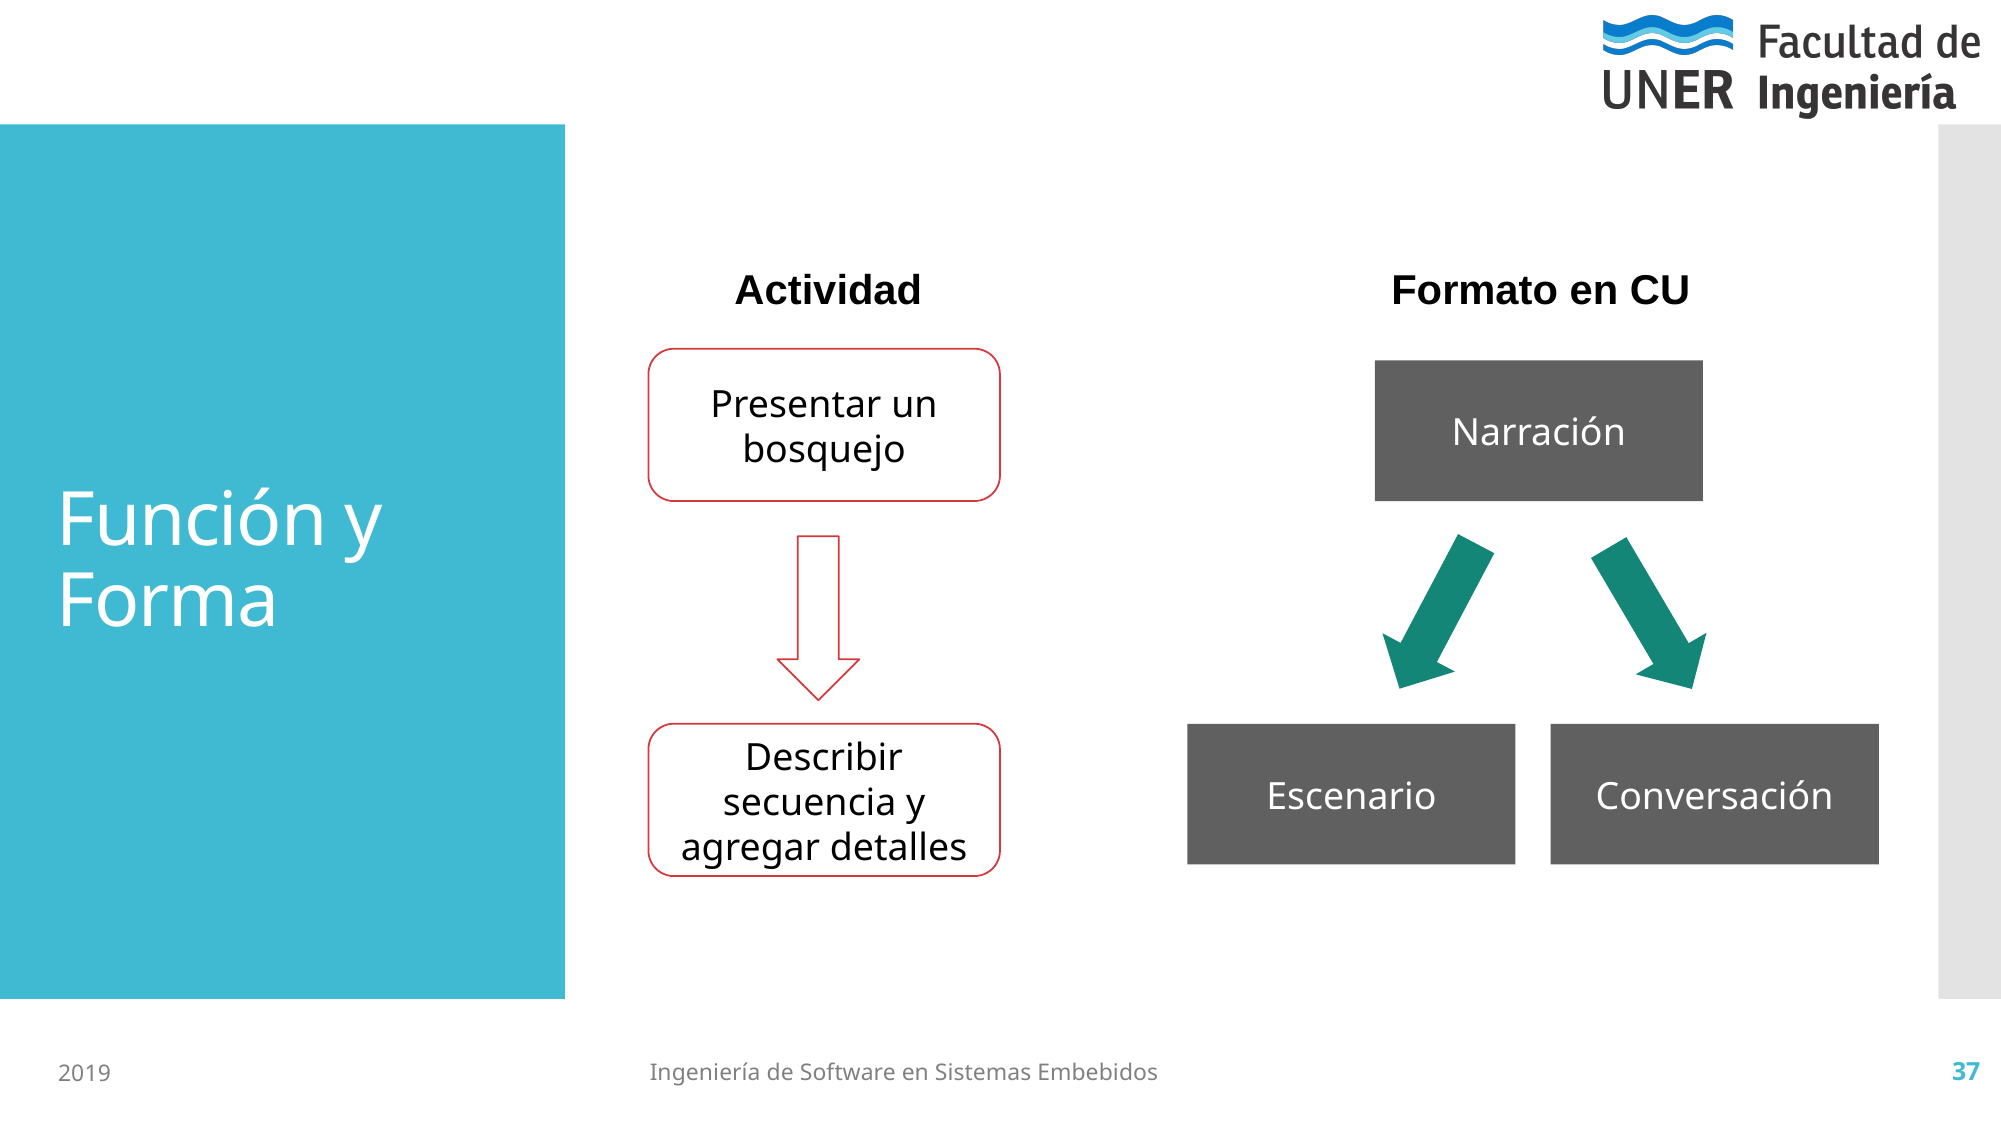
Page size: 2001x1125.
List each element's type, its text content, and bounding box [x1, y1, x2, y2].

text_box [776, 535, 861, 701]
text_box [1590, 536, 1708, 690]
picture [1587, 0, 1996, 134]
text_box Describir secuencia y agregar detalles [647, 722, 1001, 877]
footer Ingeniería de Software en Sistemas Embebidos [634, 1042, 1605, 1103]
text_box Conversación [1550, 723, 1880, 865]
text_box Actividad [719, 254, 938, 320]
text_box Formato en CU [1376, 254, 1706, 320]
text_box [1381, 533, 1496, 690]
text_box Narración [1374, 360, 1704, 502]
slide_number 2019 [43, 1042, 493, 1103]
title Función y Forma [41, 184, 525, 940]
slide_number 37 [1744, 1042, 1996, 1103]
text_box Presentar un bosquejo [647, 347, 1001, 502]
text_box Escenario [1187, 723, 1516, 865]
